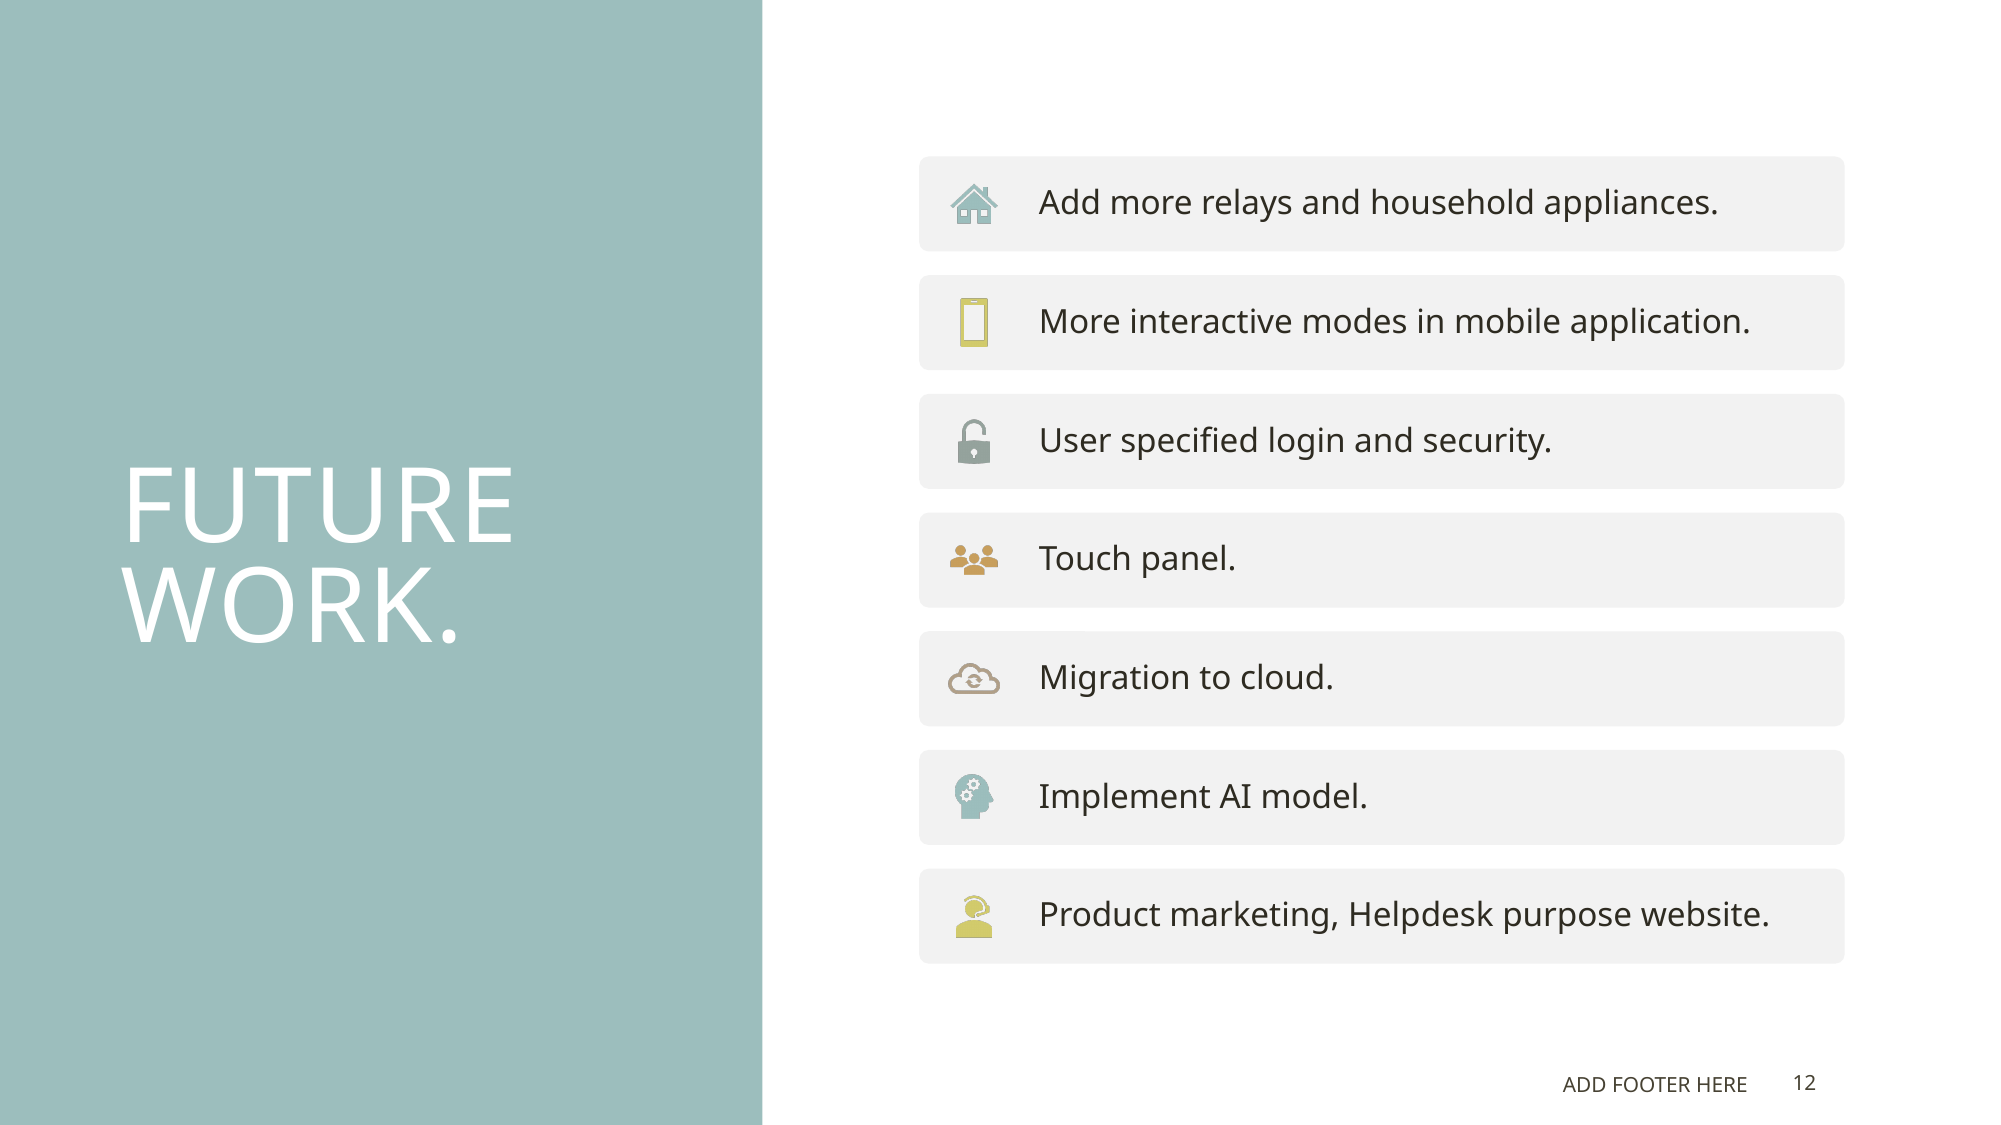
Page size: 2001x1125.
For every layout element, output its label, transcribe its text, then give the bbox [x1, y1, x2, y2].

text_box [0, 0, 764, 1125]
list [918, 156, 1845, 964]
title Future work. [105, 105, 666, 1020]
footer Add footer here [794, 1061, 1763, 1107]
slide_number 12 [1777, 1061, 1938, 1107]
